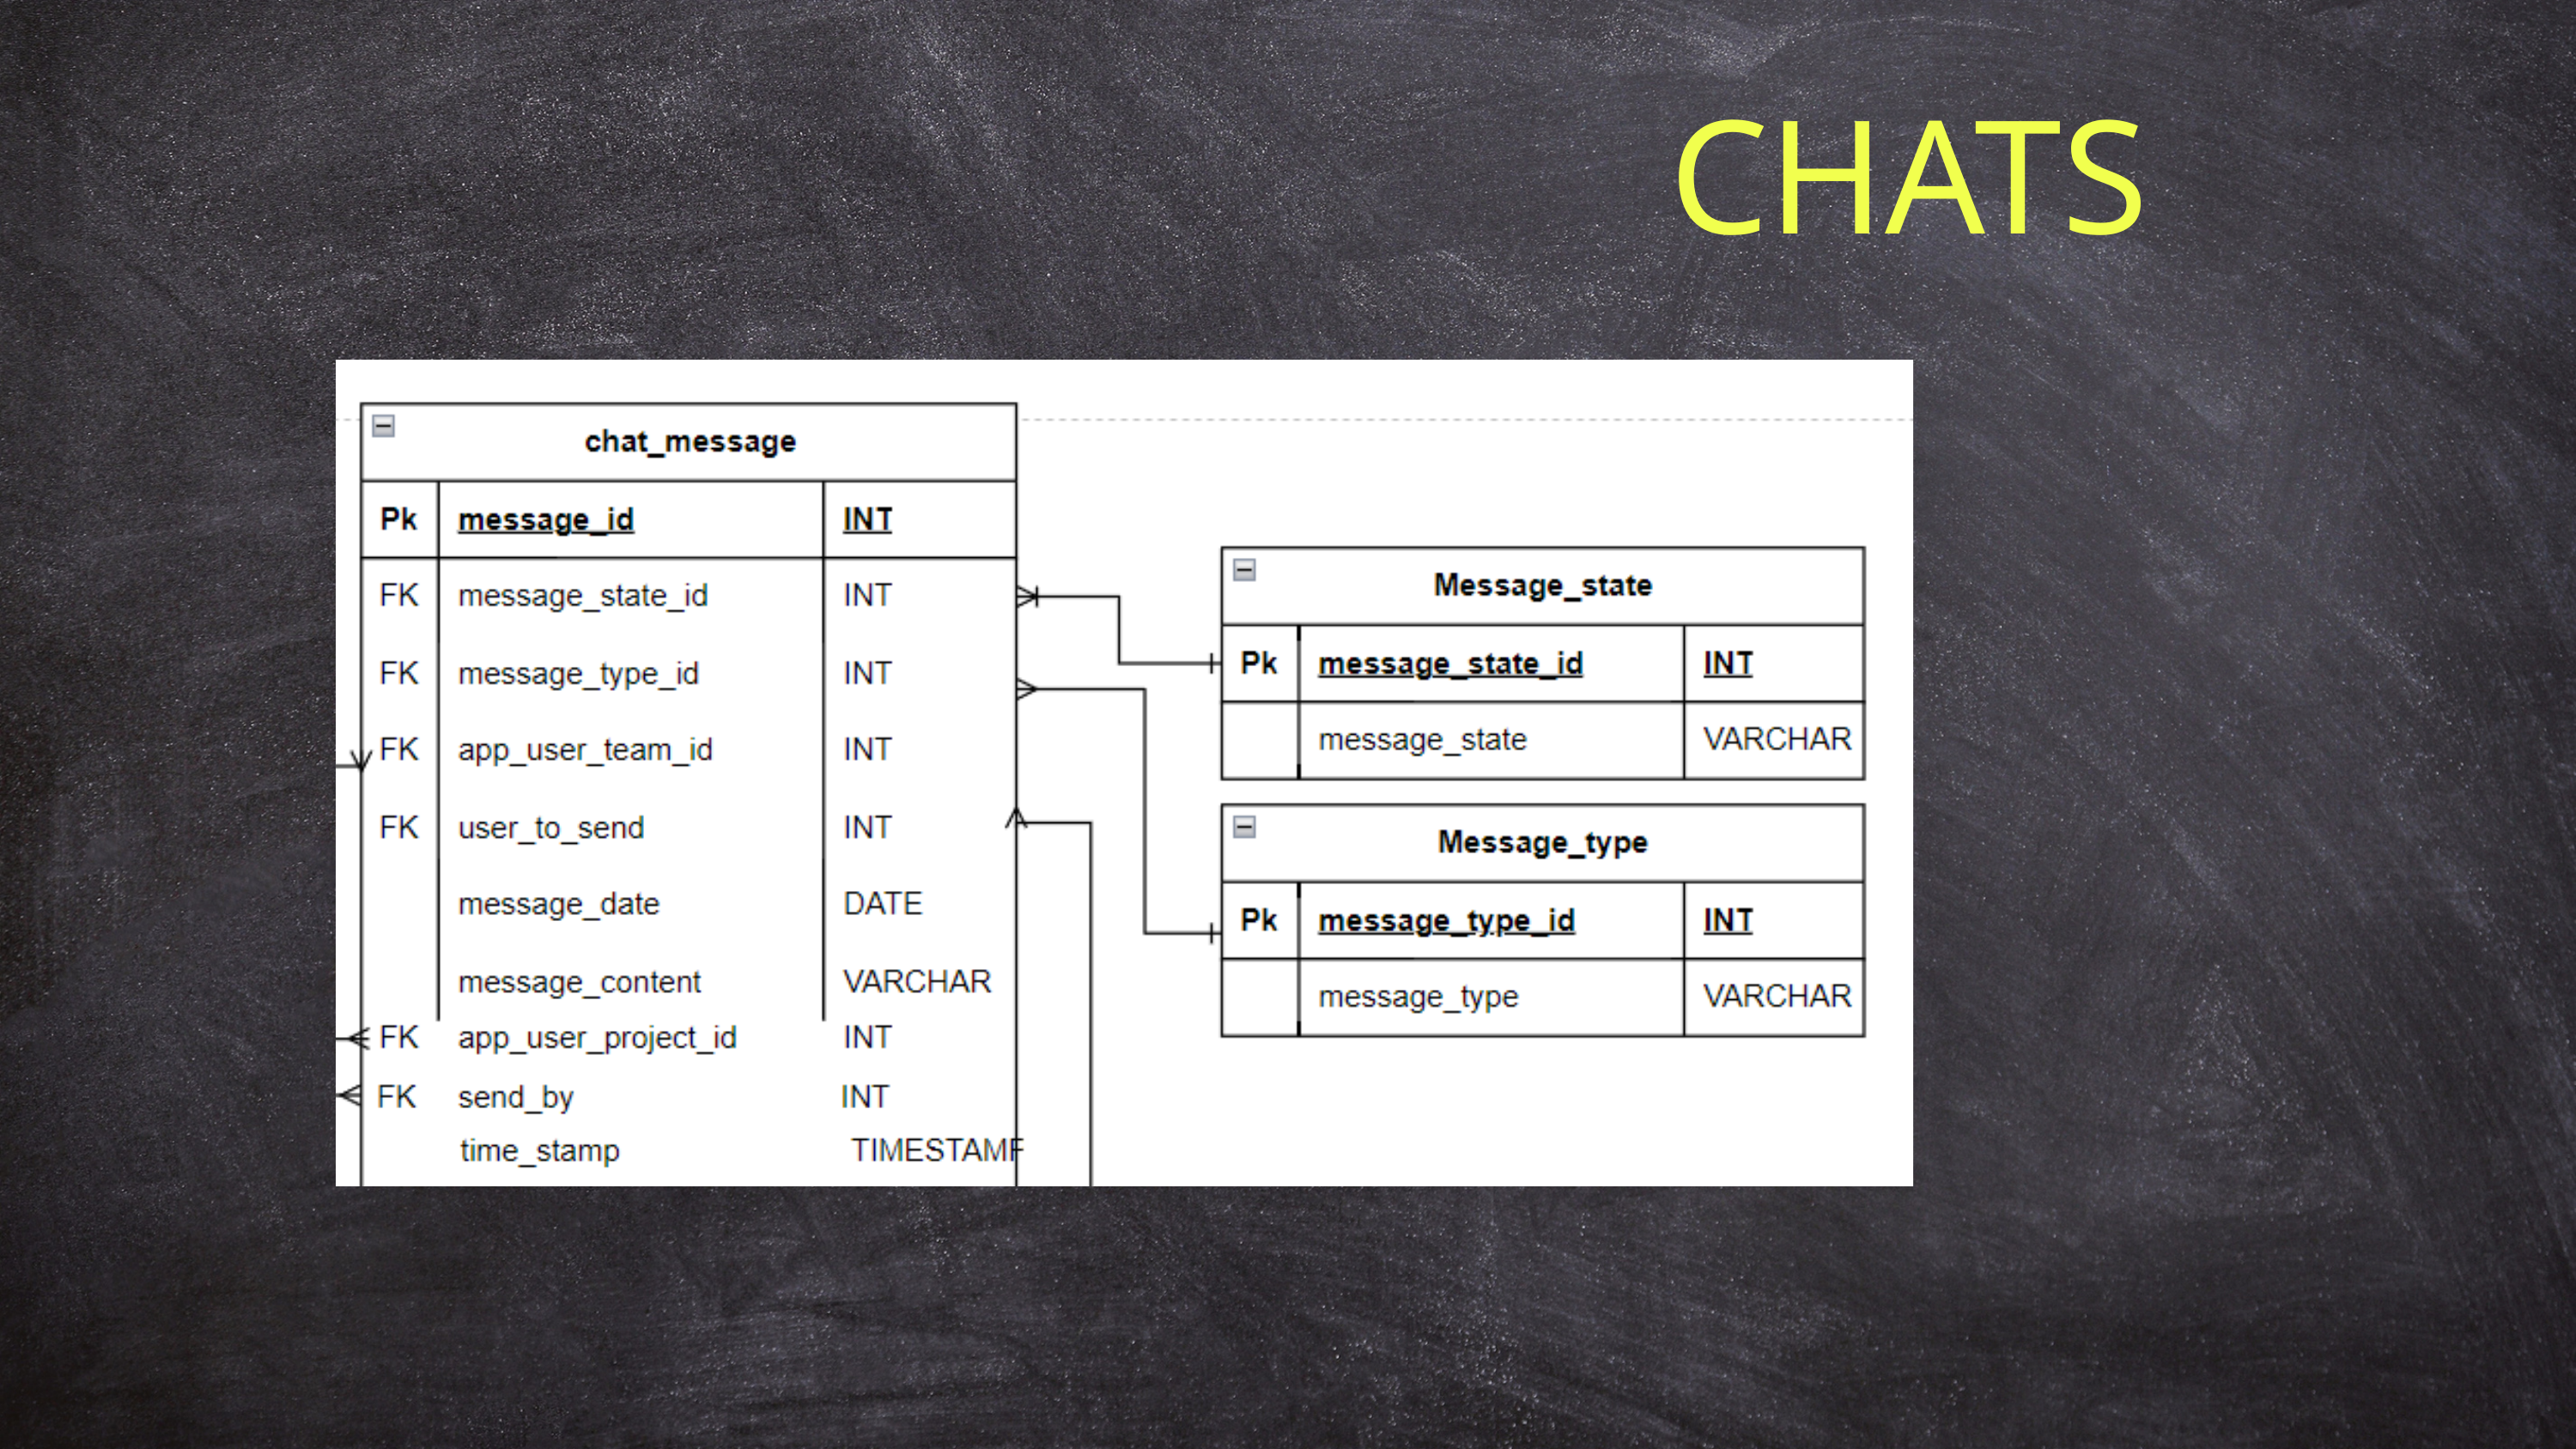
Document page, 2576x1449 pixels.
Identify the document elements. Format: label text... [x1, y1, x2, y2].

text_box [0, 0, 2576, 1449]
text_box [336, 360, 1914, 1186]
text_box CHATS [1669, 127, 2576, 266]
